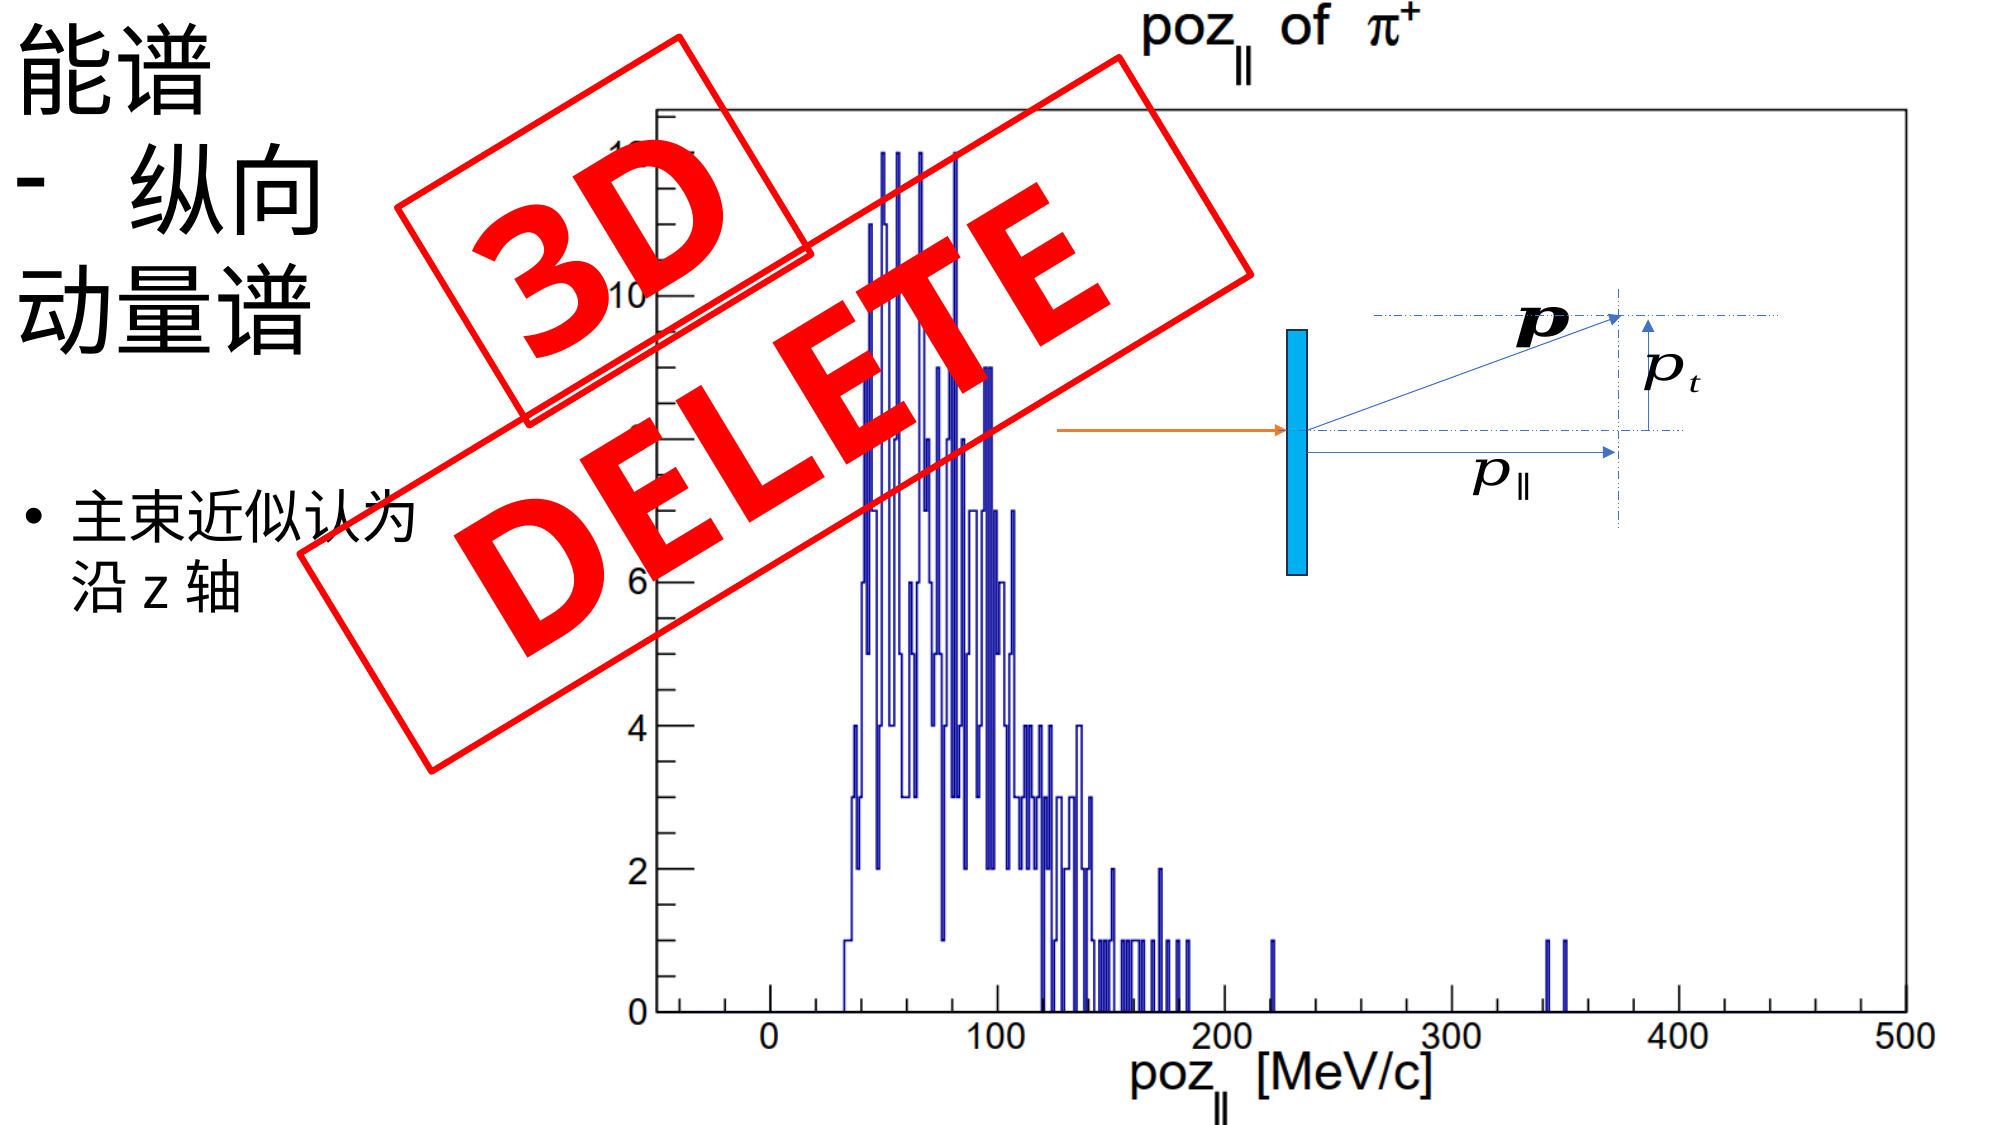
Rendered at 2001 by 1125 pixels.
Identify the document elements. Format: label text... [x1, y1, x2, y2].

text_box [1307, 315, 1618, 431]
picture [554, 0, 1973, 1125]
text_box 3D [397, 112, 554, 417]
text_box 主束近似认为沿z轴 [8, 472, 432, 628]
text_box DELETE [299, 399, 554, 772]
